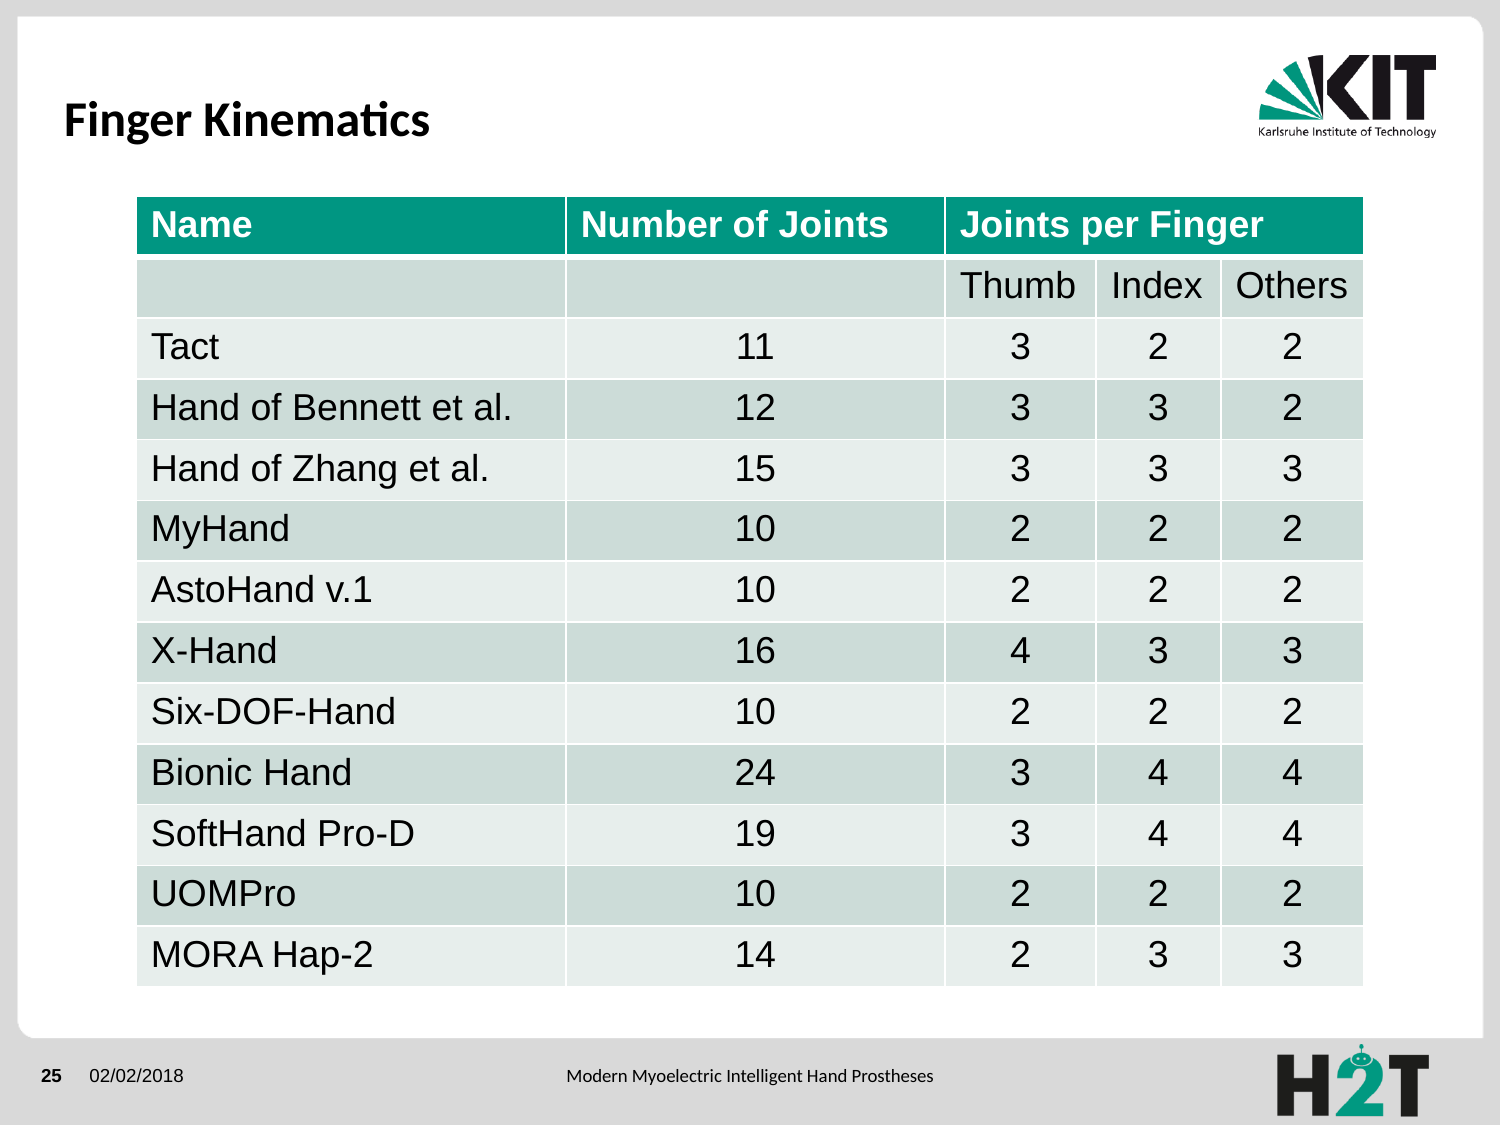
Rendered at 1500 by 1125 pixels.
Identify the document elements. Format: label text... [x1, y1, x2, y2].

table_cell 3 [1222, 440, 1363, 500]
table_cell 14 [567, 927, 944, 986]
table_cell Index [1097, 260, 1220, 317]
table_header Number of Joints [567, 197, 944, 254]
table_cell 3 [1097, 623, 1220, 682]
table_cell 3 [1097, 380, 1220, 439]
table_cell Tact [137, 319, 565, 378]
table_cell Thumb [946, 260, 1095, 317]
table_cell 2 [1097, 562, 1220, 621]
table_cell 3 [946, 380, 1095, 439]
table_cell 4 [1097, 805, 1220, 865]
table_cell 3 [1097, 927, 1220, 986]
table_cell 2 [1222, 501, 1363, 560]
title Finger Kinematics [63, 54, 1199, 148]
table_cell 10 [567, 501, 944, 560]
table_cell X-Hand [137, 623, 565, 682]
table_cell 19 [567, 805, 944, 865]
table_cell 10 [567, 562, 944, 621]
table_cell AstoHand v.1 [137, 562, 565, 621]
table_cell 4 [1222, 805, 1363, 865]
table_cell 10 [567, 684, 944, 743]
table_cell 2 [1222, 866, 1363, 925]
table_cell SoftHand Pro-D [137, 805, 565, 865]
table_cell MORA Hap-2 [137, 927, 565, 986]
table_cell 10 [567, 866, 944, 925]
table_header Name [137, 197, 565, 254]
table_cell 12 [567, 380, 944, 439]
table_cell 2 [946, 684, 1095, 743]
table_cell 2 [946, 927, 1095, 986]
table_cell 24 [567, 745, 944, 804]
table_cell 2 [946, 562, 1095, 621]
table_cell 2 [1097, 684, 1220, 743]
table_cell 3 [1222, 623, 1363, 682]
table_cell Hand of Zhang et al. [137, 440, 565, 500]
table_cell 2 [946, 501, 1095, 560]
picture [0, 0, 1500, 1125]
table_cell 3 [1222, 927, 1363, 986]
table_cell 3 [946, 805, 1095, 865]
table_cell 4 [1097, 745, 1220, 804]
table_cell 3 [946, 745, 1095, 804]
table_cell 3 [946, 319, 1095, 378]
table_cell MyHand [137, 501, 565, 560]
table_cell Six-DOF-Hand [137, 684, 565, 743]
table_cell 3 [946, 440, 1095, 500]
table_cell 2 [946, 866, 1095, 925]
table_header Joints per Finger [946, 197, 1363, 254]
table_cell [137, 260, 565, 317]
table_cell UOMPro [137, 866, 565, 925]
table_cell 16 [567, 623, 944, 682]
table_cell Others [1222, 260, 1363, 317]
table_cell 2 [1097, 866, 1220, 925]
table_cell 15 [567, 440, 944, 500]
table_cell 2 [1222, 380, 1363, 439]
table_cell 4 [946, 623, 1095, 682]
table_cell Hand of Bennett et al. [137, 380, 565, 439]
table_cell [567, 260, 944, 317]
table_cell 4 [1222, 745, 1363, 804]
table_cell 2 [1097, 319, 1220, 378]
table_cell 3 [1097, 440, 1220, 500]
table_cell 2 [1222, 684, 1363, 743]
table_cell 2 [1222, 319, 1363, 378]
table_cell Bionic Hand [137, 745, 565, 804]
table_cell 2 [1097, 501, 1220, 560]
table_cell 2 [1222, 562, 1363, 621]
table_cell 11 [567, 319, 944, 378]
